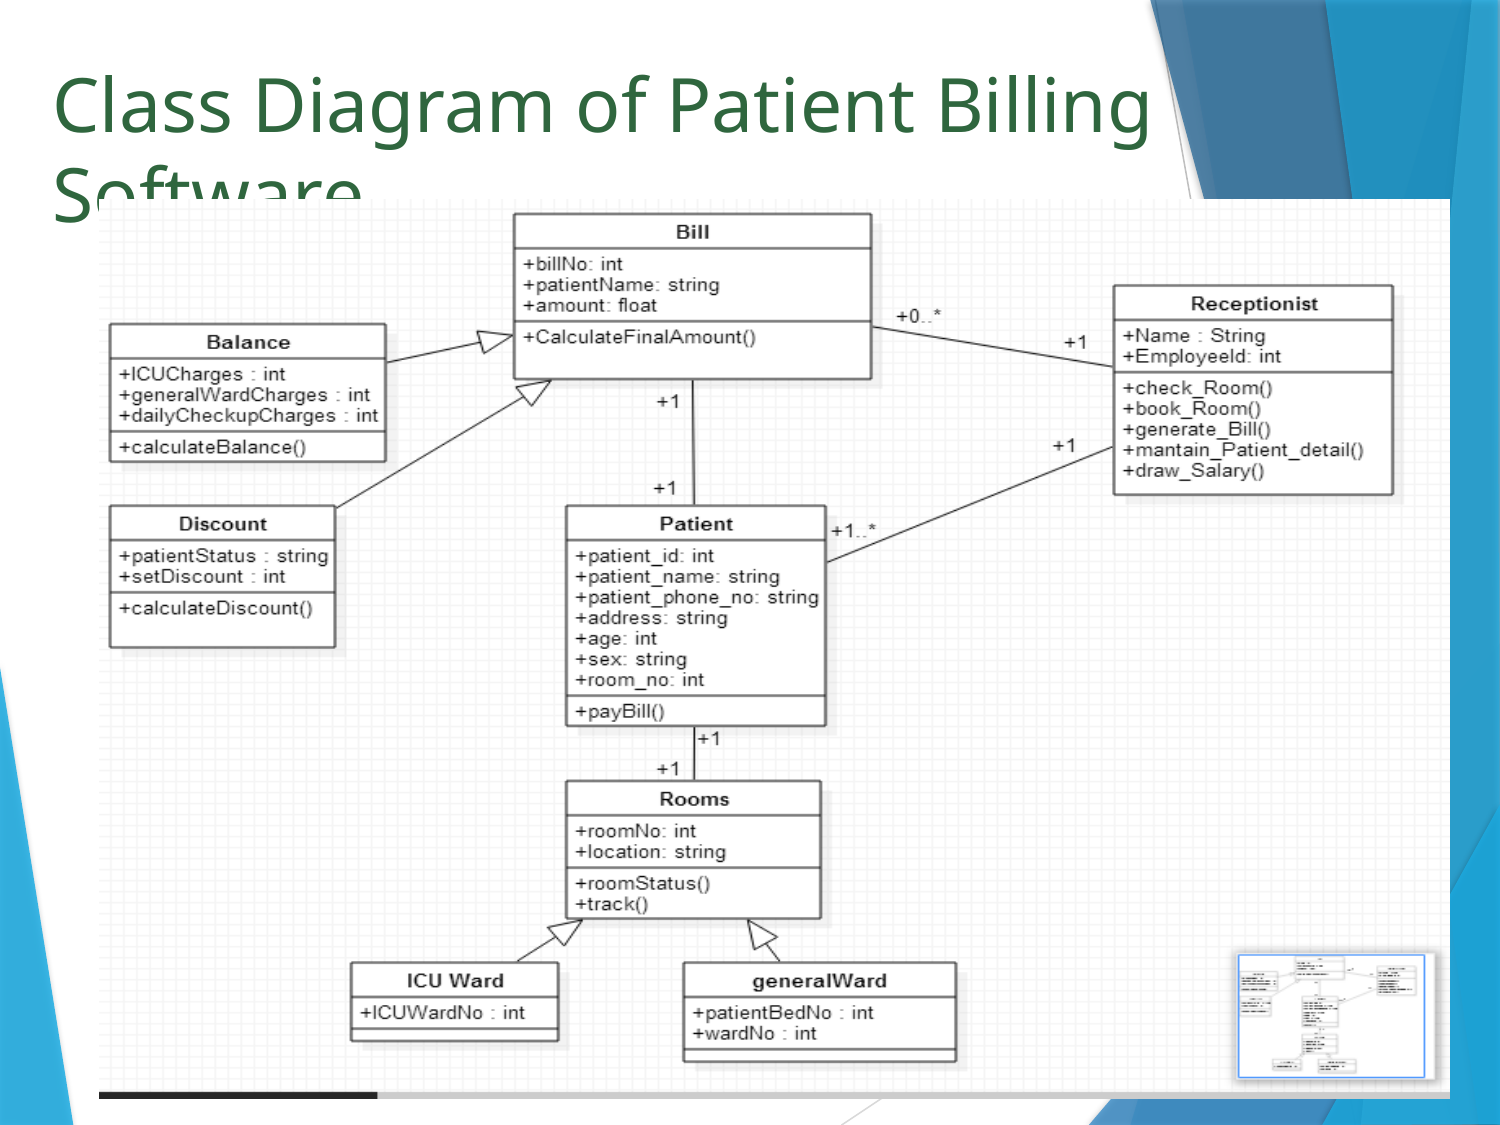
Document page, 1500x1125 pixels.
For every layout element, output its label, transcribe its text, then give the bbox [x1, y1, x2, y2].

picture [99, 199, 1451, 1100]
title Class Diagram of Patient Billing Software [37, 50, 1500, 267]
